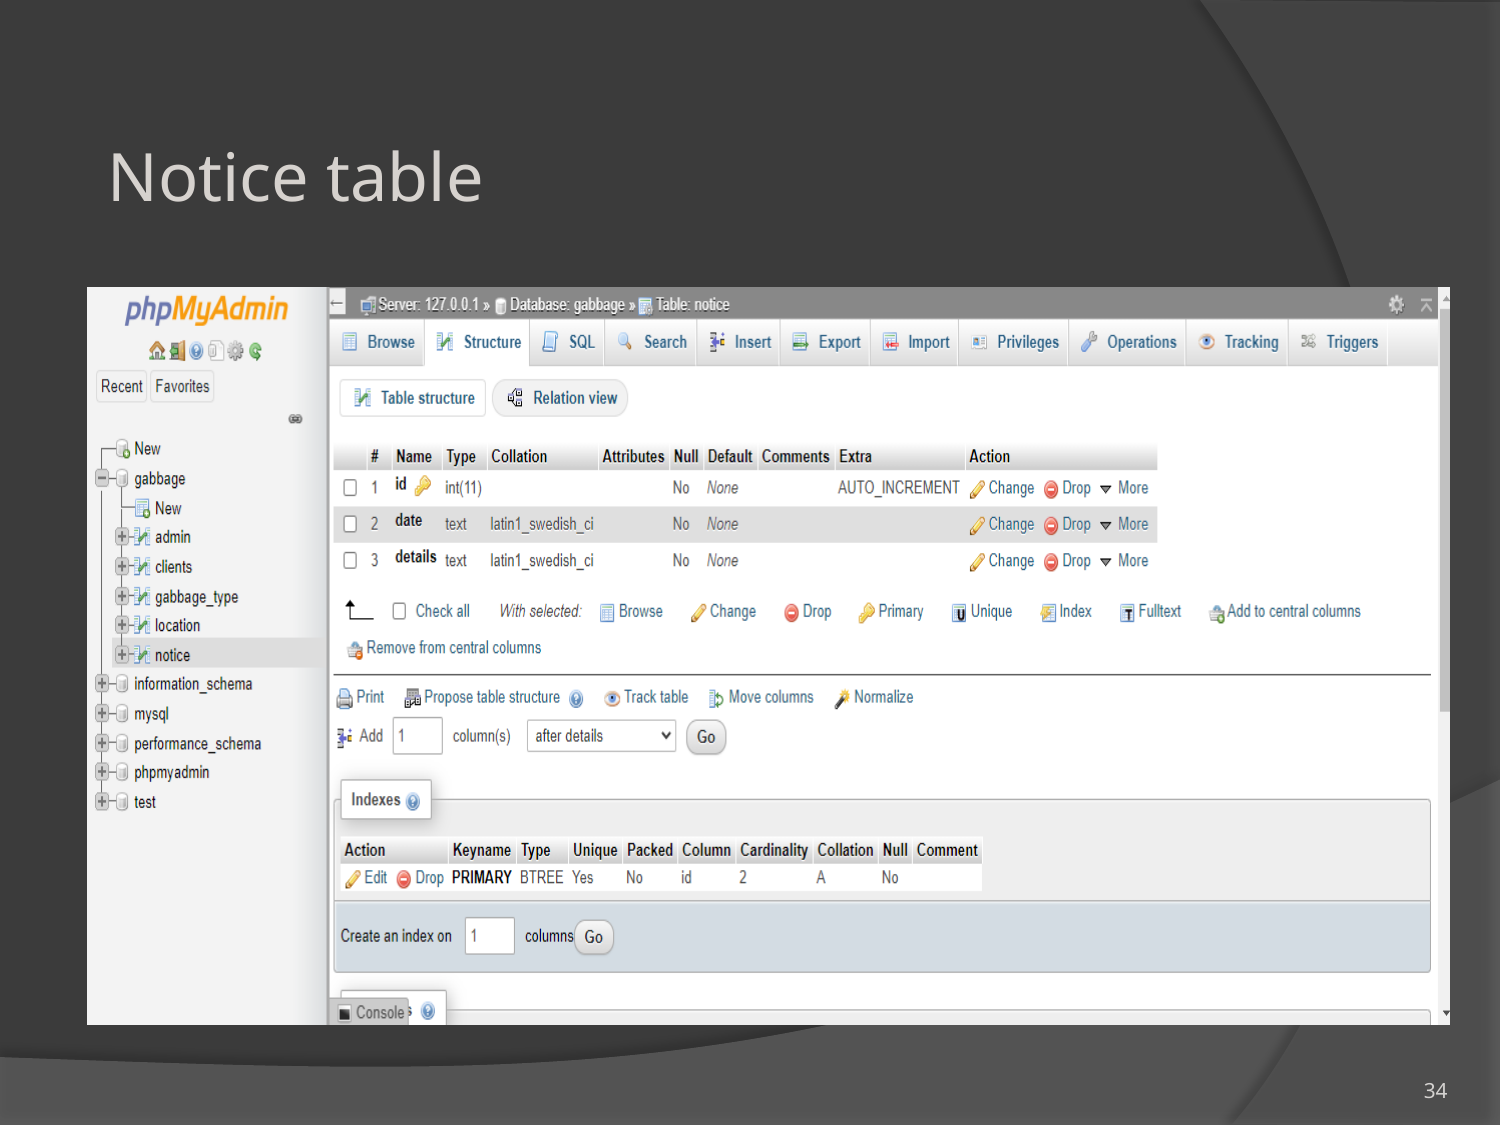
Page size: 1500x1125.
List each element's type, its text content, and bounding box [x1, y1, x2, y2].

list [87, 287, 1451, 1026]
slide_number 34 [1337, 1053, 1463, 1114]
title Notice table [99, 112, 1375, 238]
